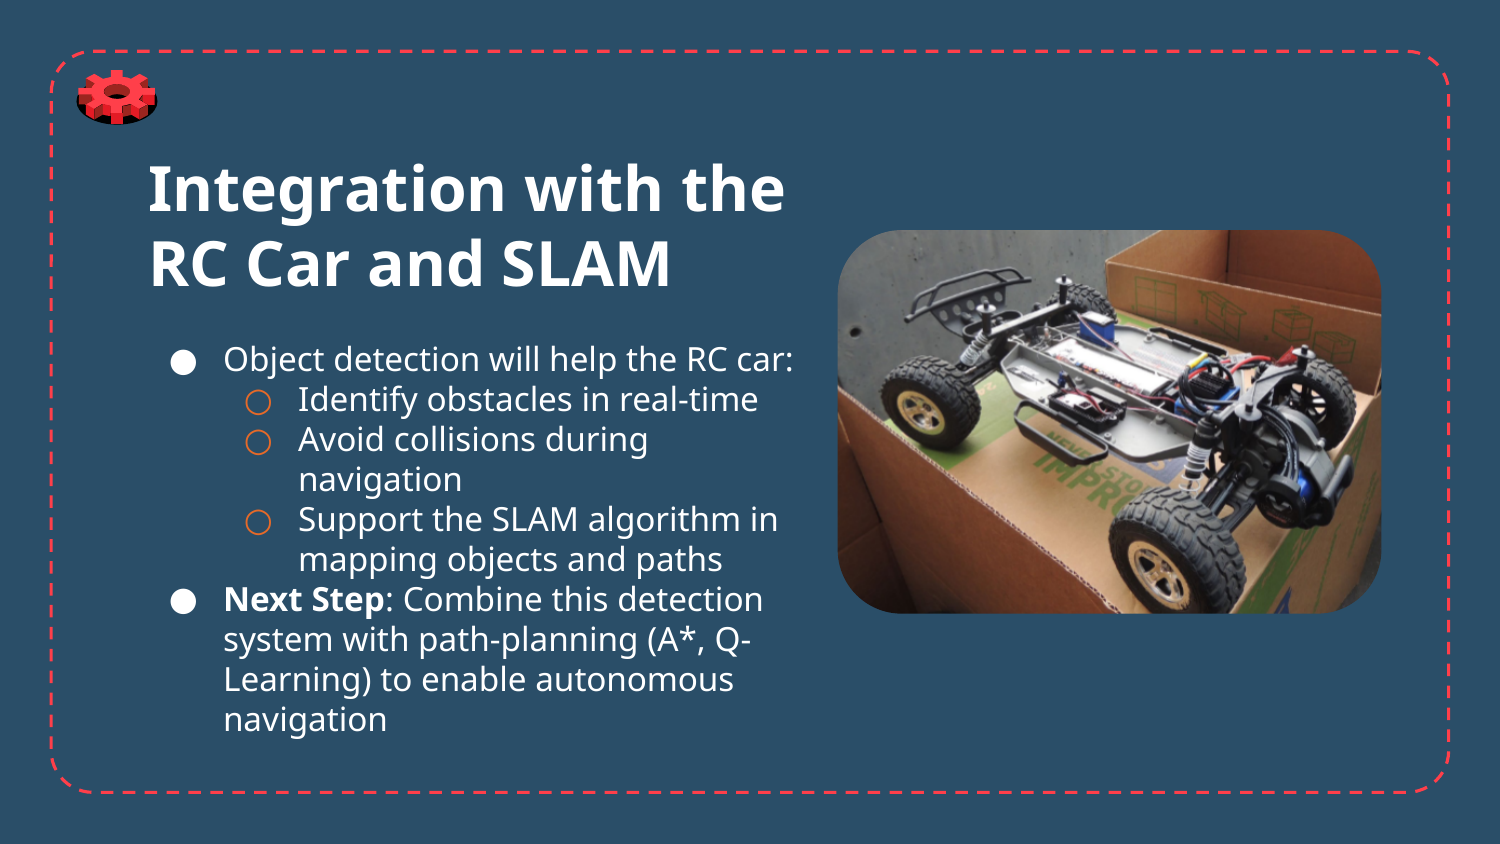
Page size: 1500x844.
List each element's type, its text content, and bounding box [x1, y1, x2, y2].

picture [837, 229, 1382, 614]
subtitle Object detection will help the RC car: Identify obstacles in real-time Avoid collisions during navigation Support the SLAM algorithm in mapping objects and paths Next Step: Combine this detection system with path-planning (A*, Q-Learning) to enable autonomous navigation [133, 323, 838, 701]
title Integration with the RC Car and SLAM [133, 111, 838, 314]
